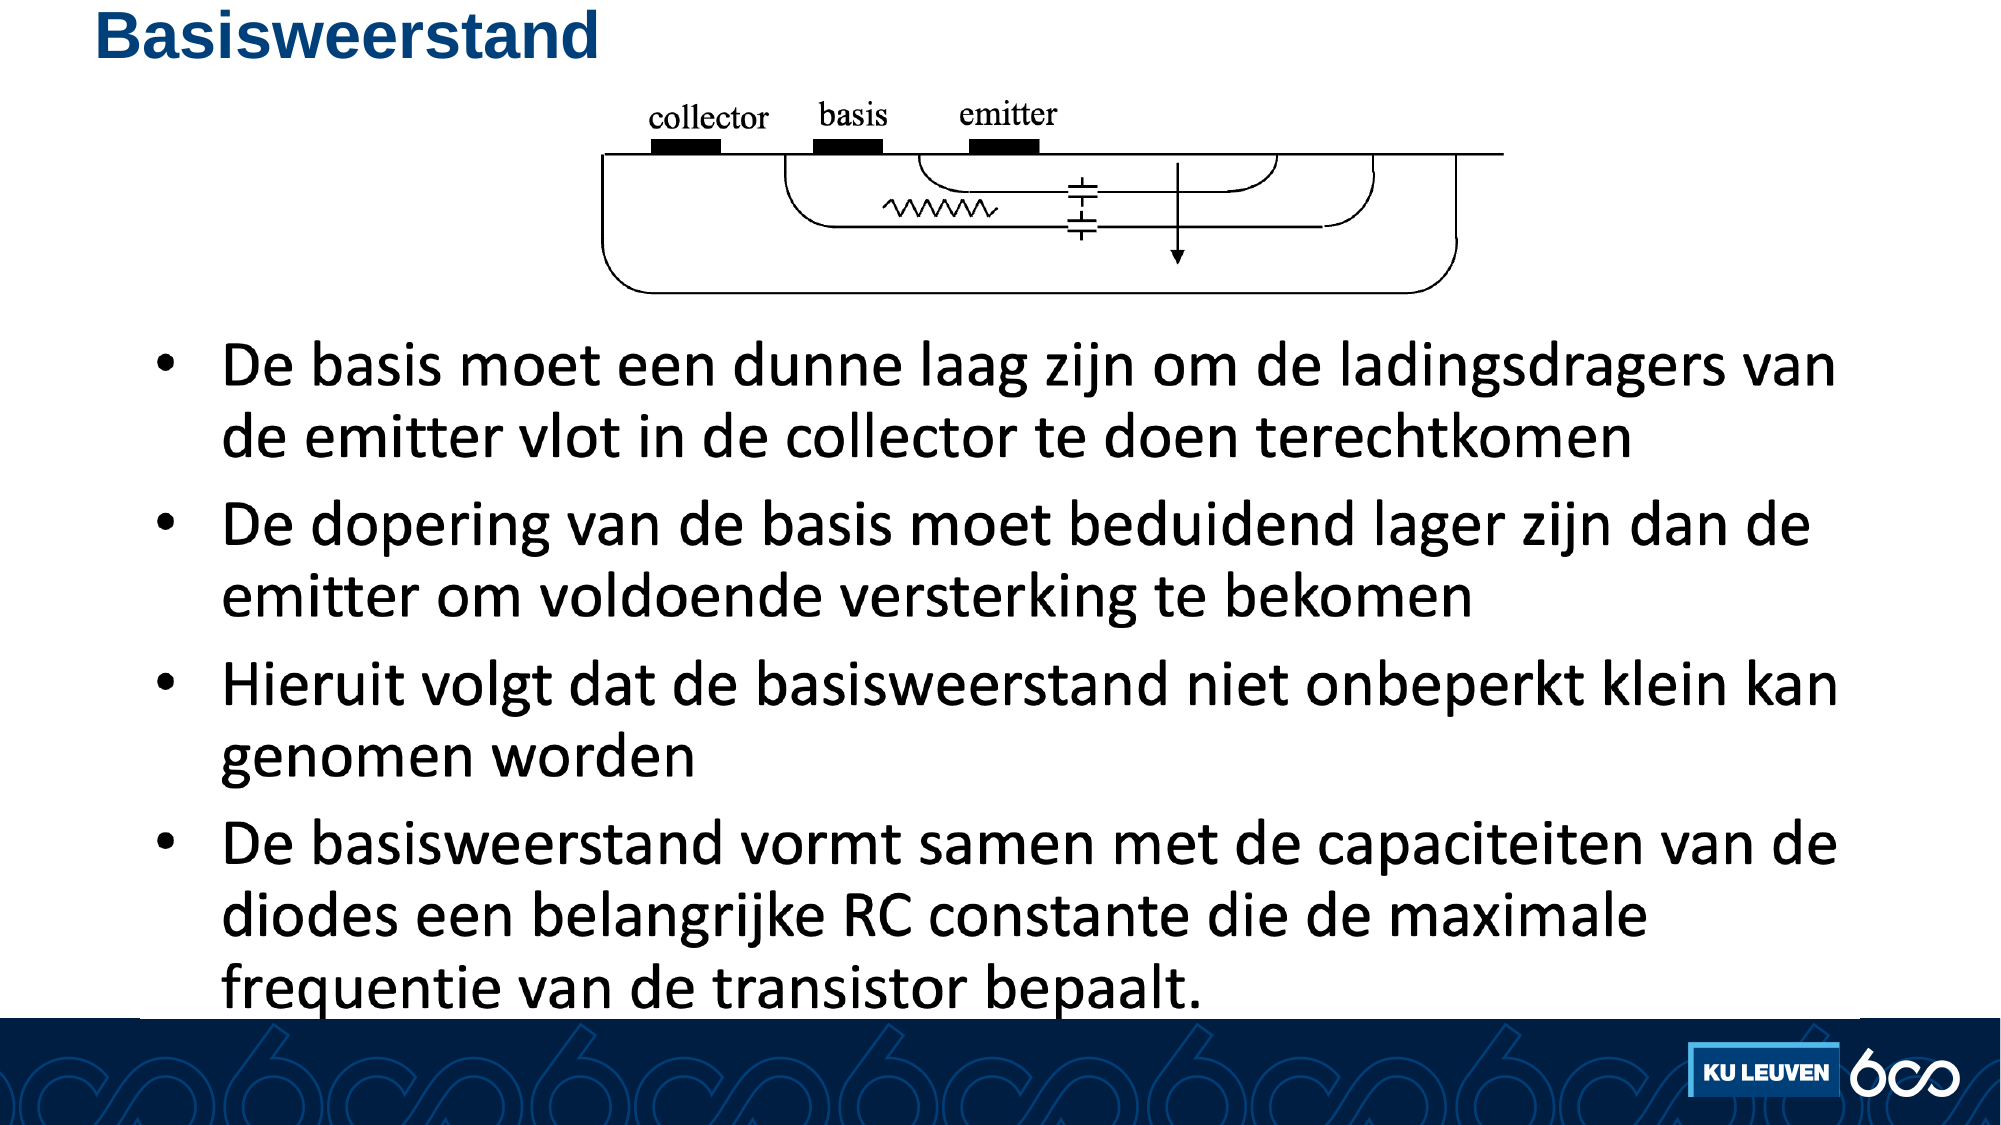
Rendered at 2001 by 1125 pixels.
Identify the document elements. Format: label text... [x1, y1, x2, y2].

title Basisweerstand [94, 0, 1906, 108]
picture [0, 88, 2001, 1125]
